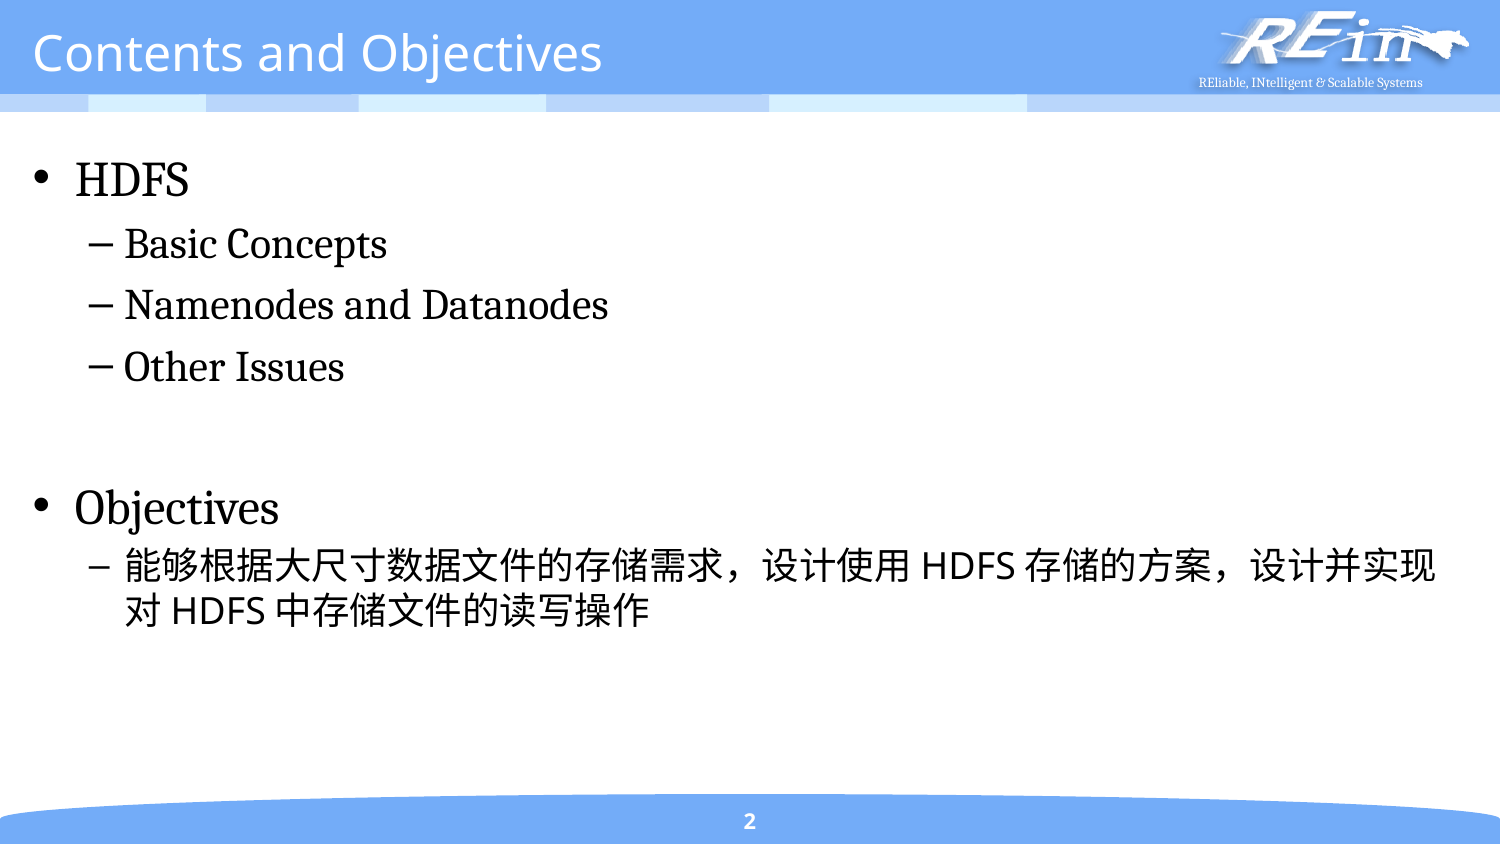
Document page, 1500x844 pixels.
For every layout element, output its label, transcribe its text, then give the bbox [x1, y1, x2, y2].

list HDFS Basic Concepts Namenodes and Datanodes Other Issues Objectives 能够根据大尺寸数据文件的存储需求，设计使用HDFS存储的方案，设计并实现对HDFS中存储文件的读写操作 [17, 138, 1459, 786]
slide_number 2 [667, 802, 833, 842]
title Contents and Objectives [17, 17, 1136, 86]
